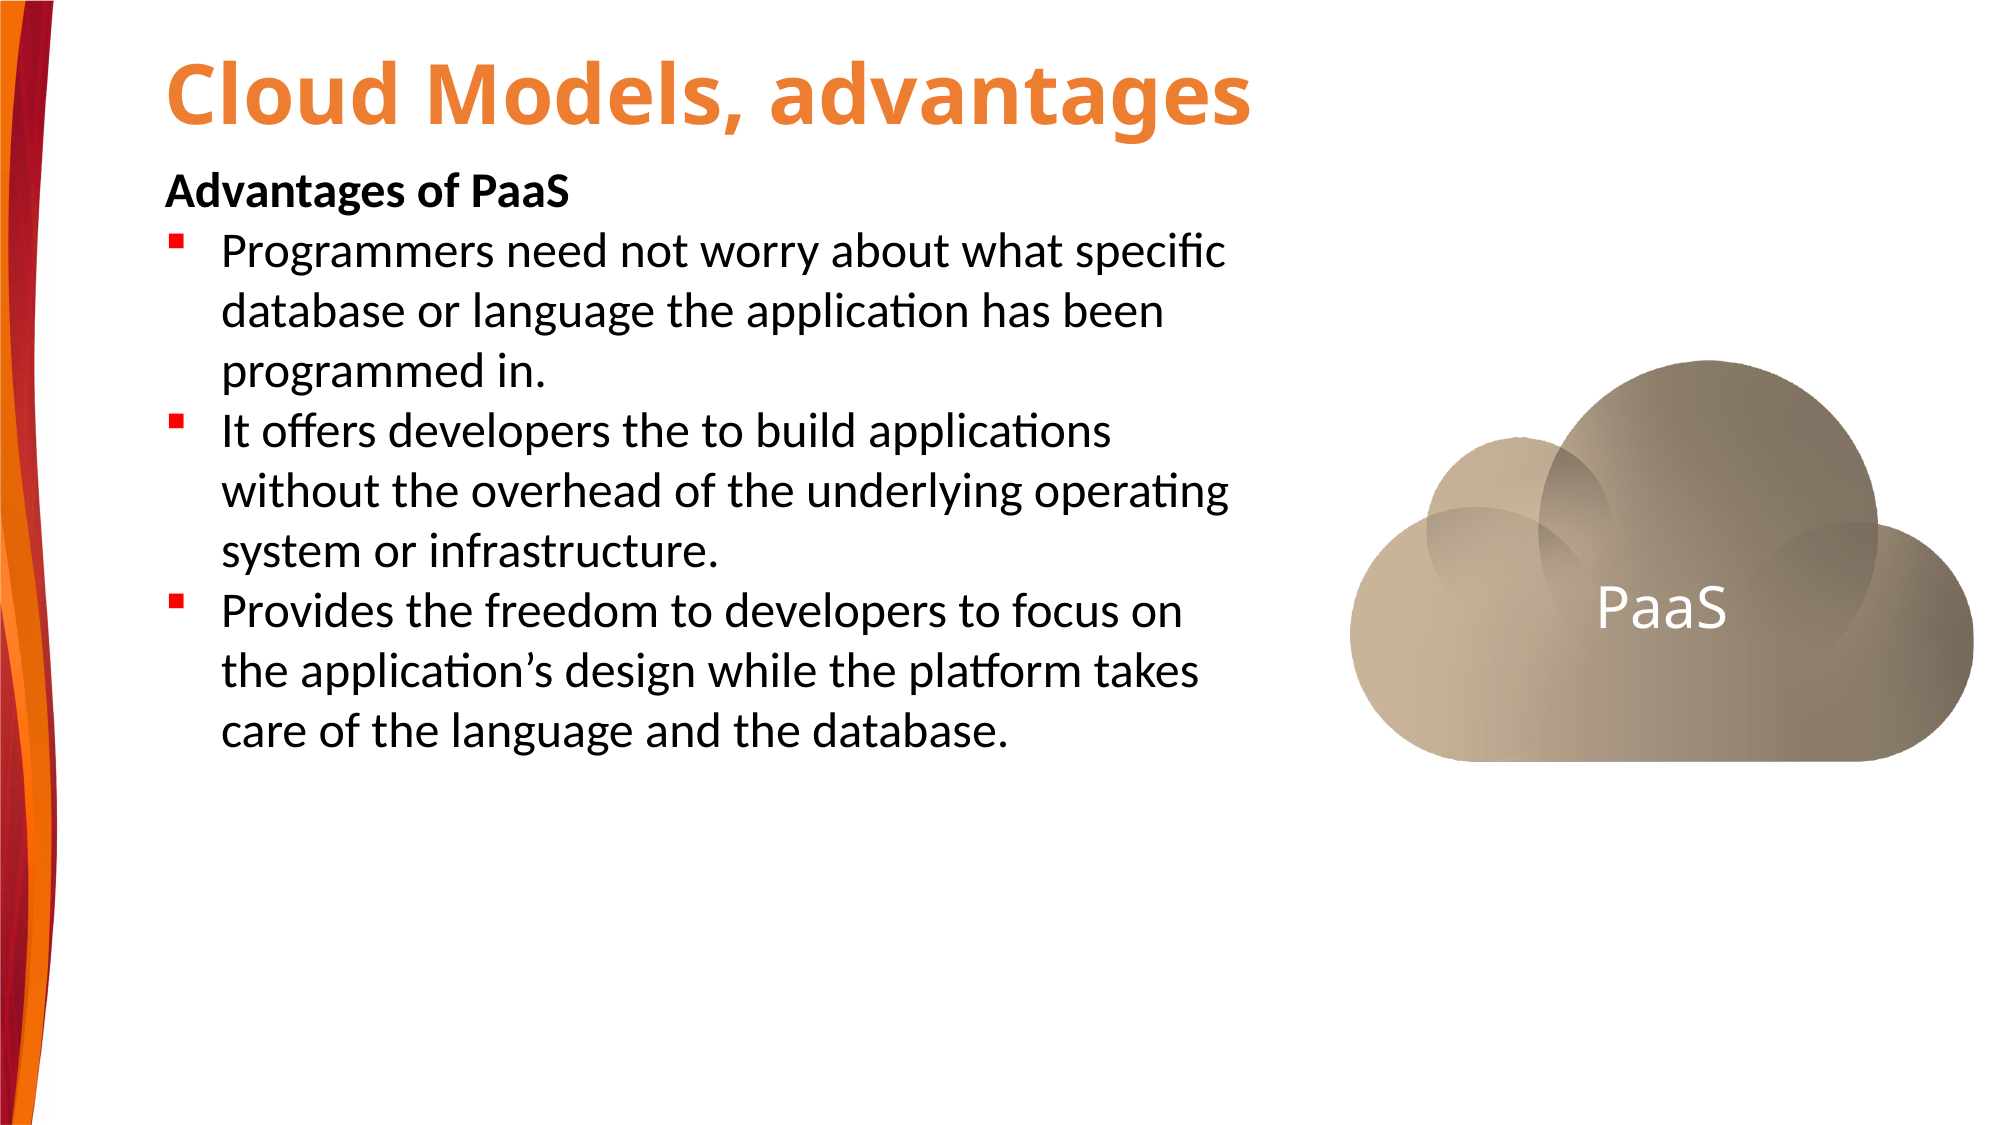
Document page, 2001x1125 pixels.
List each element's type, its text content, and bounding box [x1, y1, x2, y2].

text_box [1349, 350, 1974, 775]
picture [1, 1, 60, 1124]
text_box Advantages of PaaS Programmers need not worry about what specific database or language the application has been programmed in. It offers developers the to build applications without the overhead of the underlying operating system or infrastructure. Provides the freedom to developers to focus on the application’s design while the platform takes care of the language and the database. [150, 149, 1251, 765]
text_box Cloud Models, advantages [149, 29, 1936, 149]
